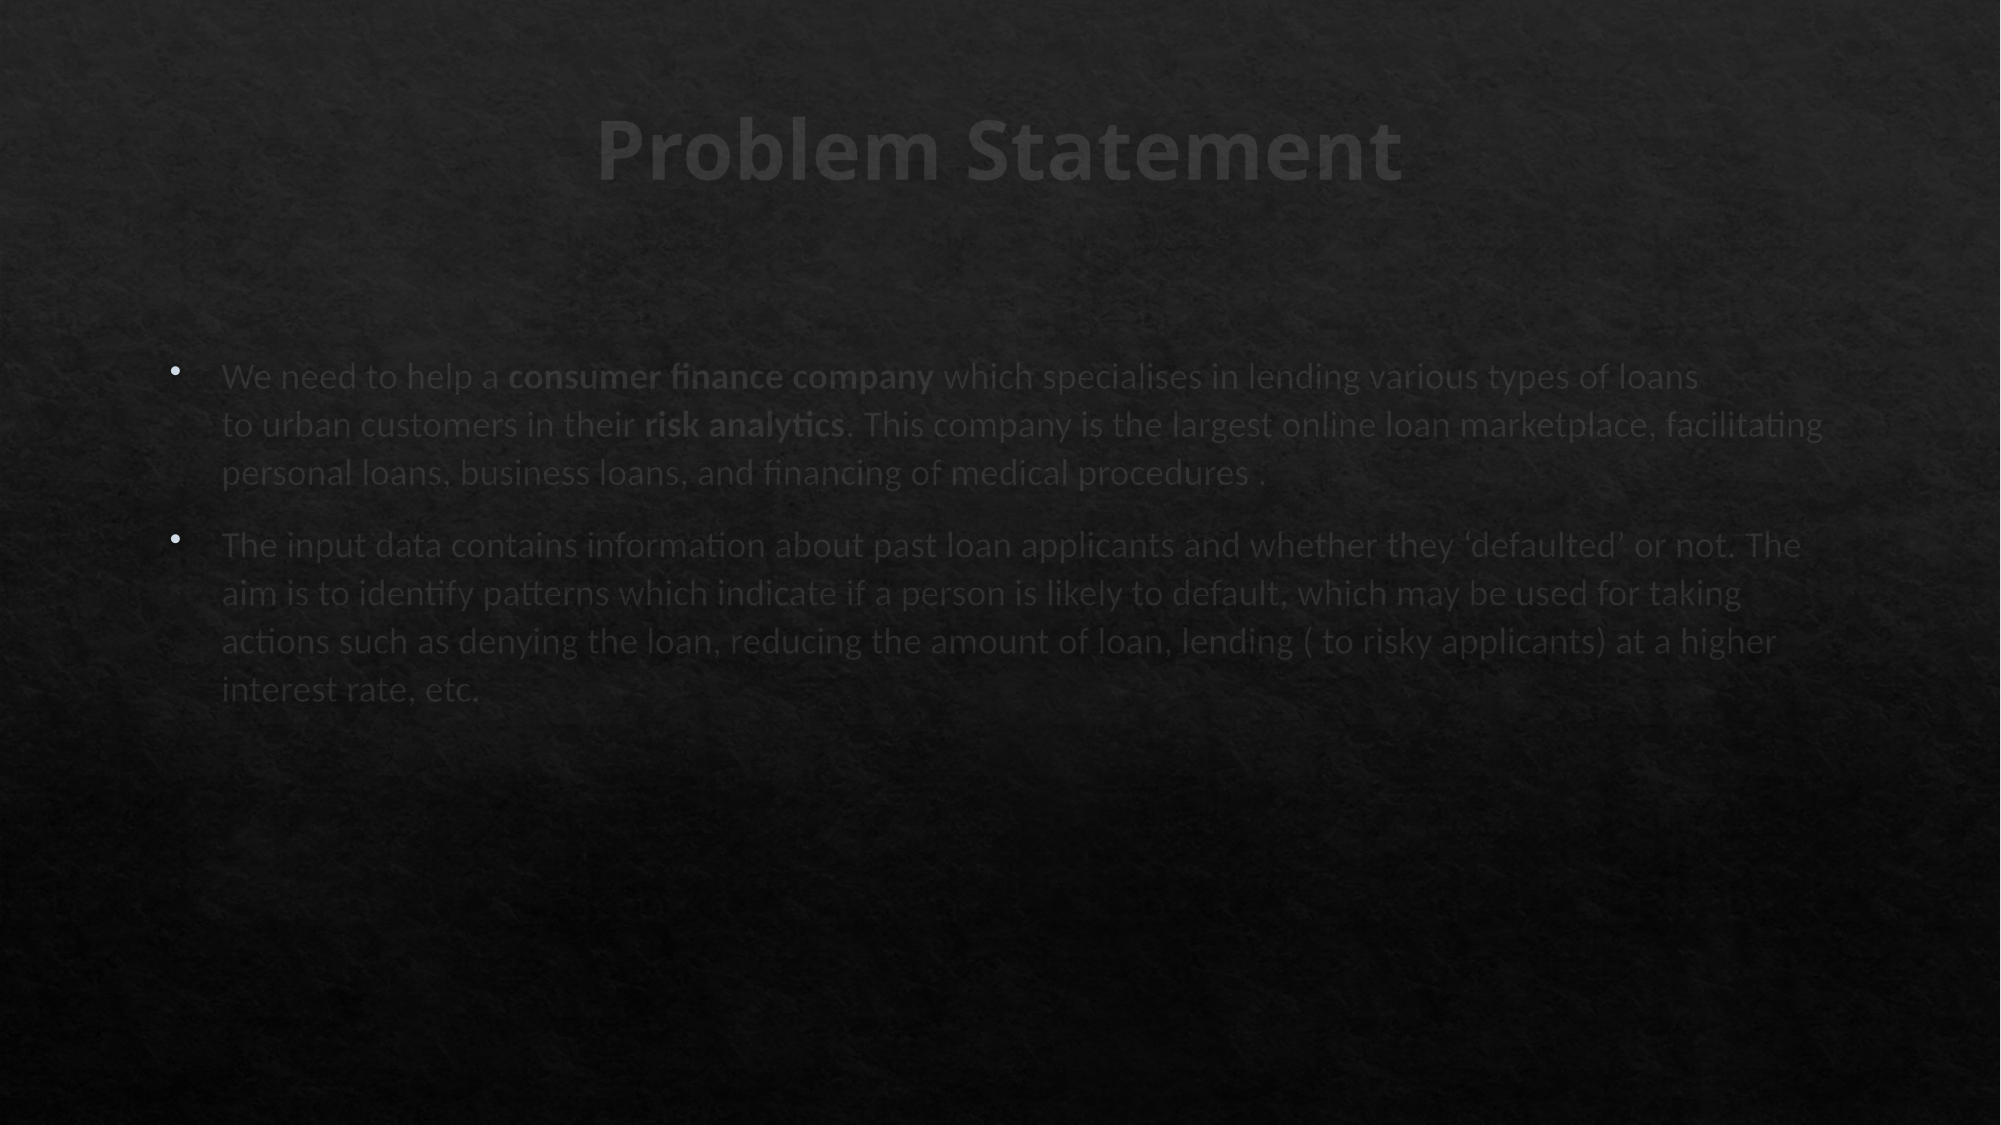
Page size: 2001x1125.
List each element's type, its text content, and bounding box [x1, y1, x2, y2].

title Problem Statement [149, 99, 1849, 307]
list We need to help a consumer finance company which specialises in lending various types of loans to urban customers in their risk analytics. This company is the largest online loan marketplace, facilitating personal loans, business loans, and financing of medical procedures . The input data contains information about past loan applicants and whether they ‘defaulted’ or not. The aim is to identify patterns which indicate if a person is likely to default, which may be used for taking actions such as denying the loan, reducing the amount of loan, lending ( to risky applicants) at a higher interest rate, etc. [149, 340, 1849, 950]
